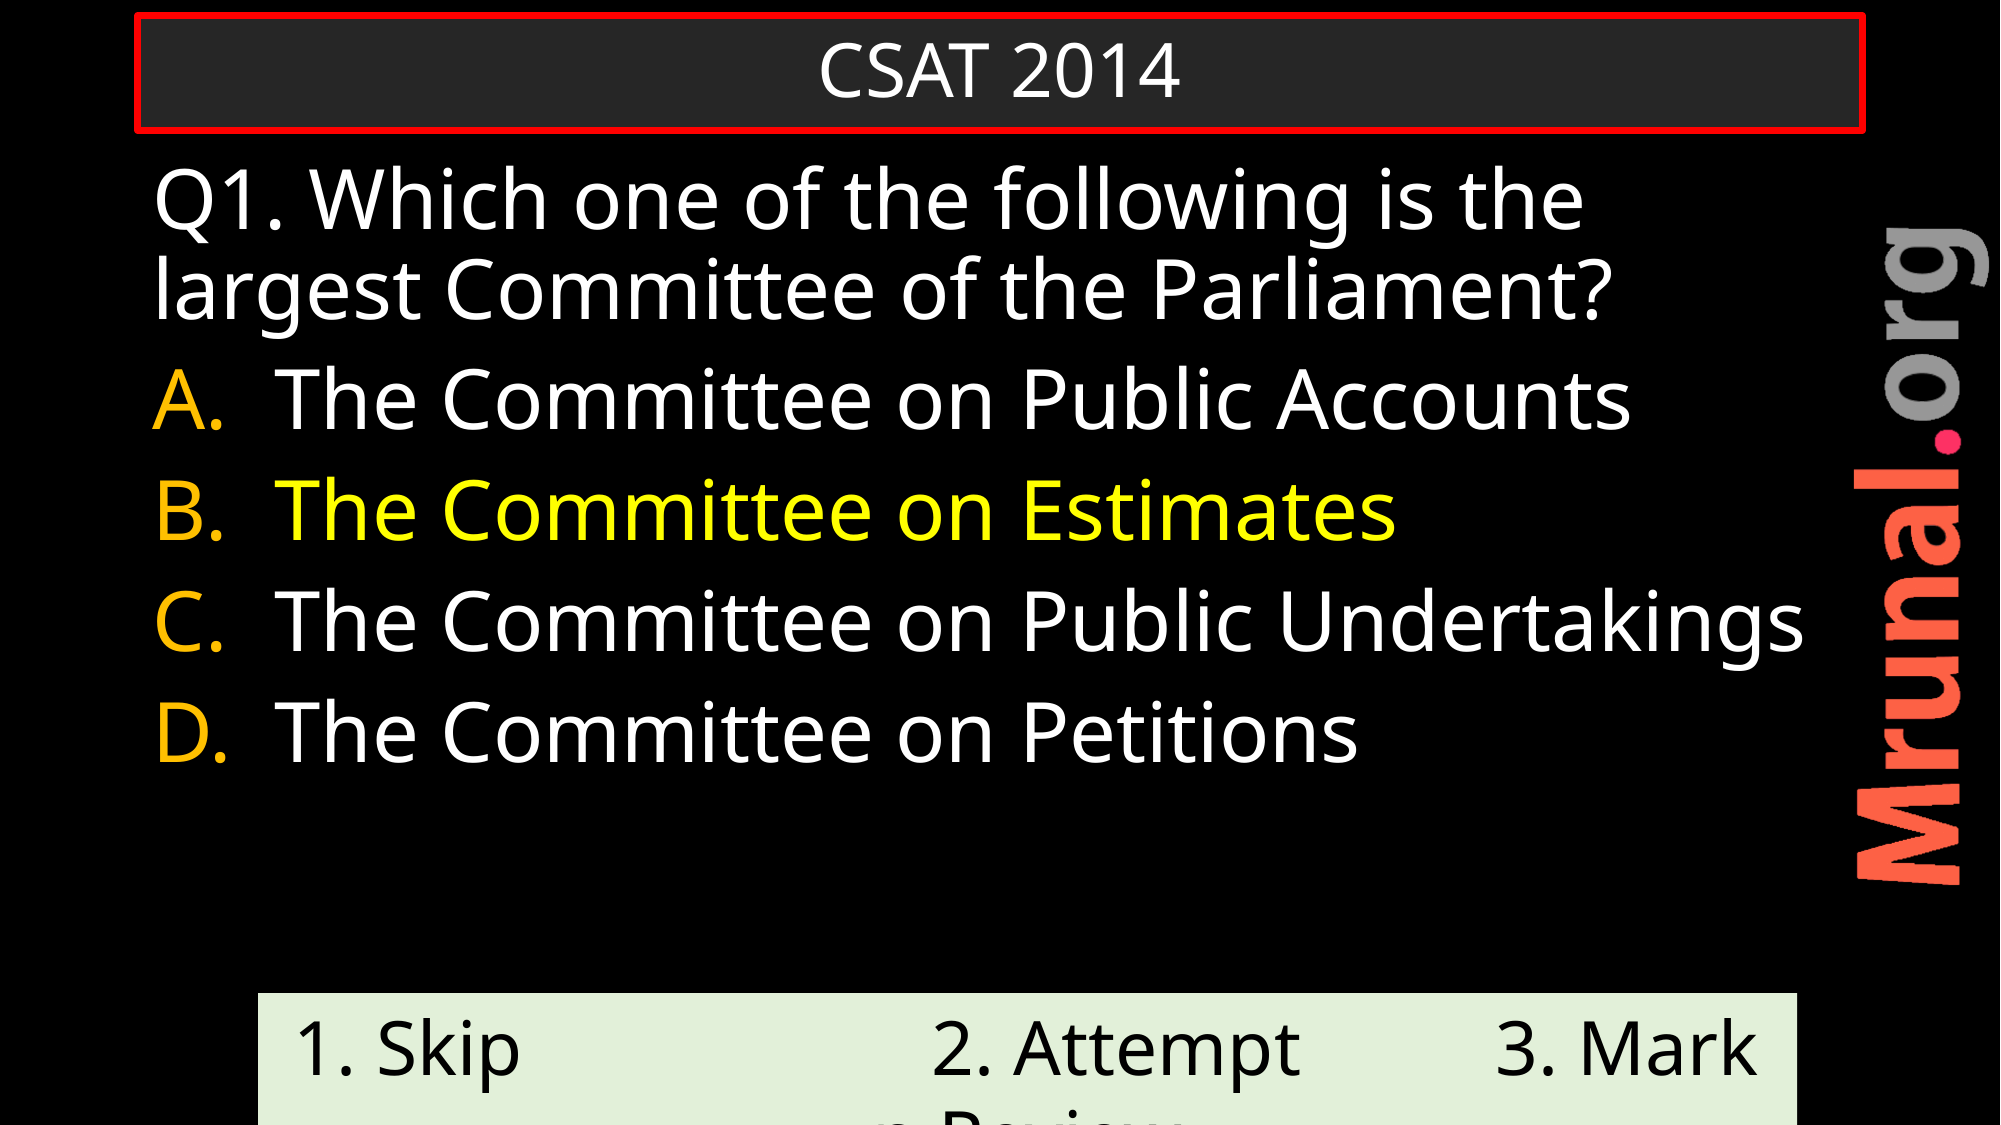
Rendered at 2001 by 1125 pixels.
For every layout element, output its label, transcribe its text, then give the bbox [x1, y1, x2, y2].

title CSAT 2014 [134, 12, 1866, 134]
list Q1. Which one of the following is the largest Committee of the Parliament? The Committee on Public Accounts The Committee on Estimates The Committee on Public Undertakings The Committee on Petitions [137, 149, 1863, 1014]
picture [1863, 223, 2000, 894]
